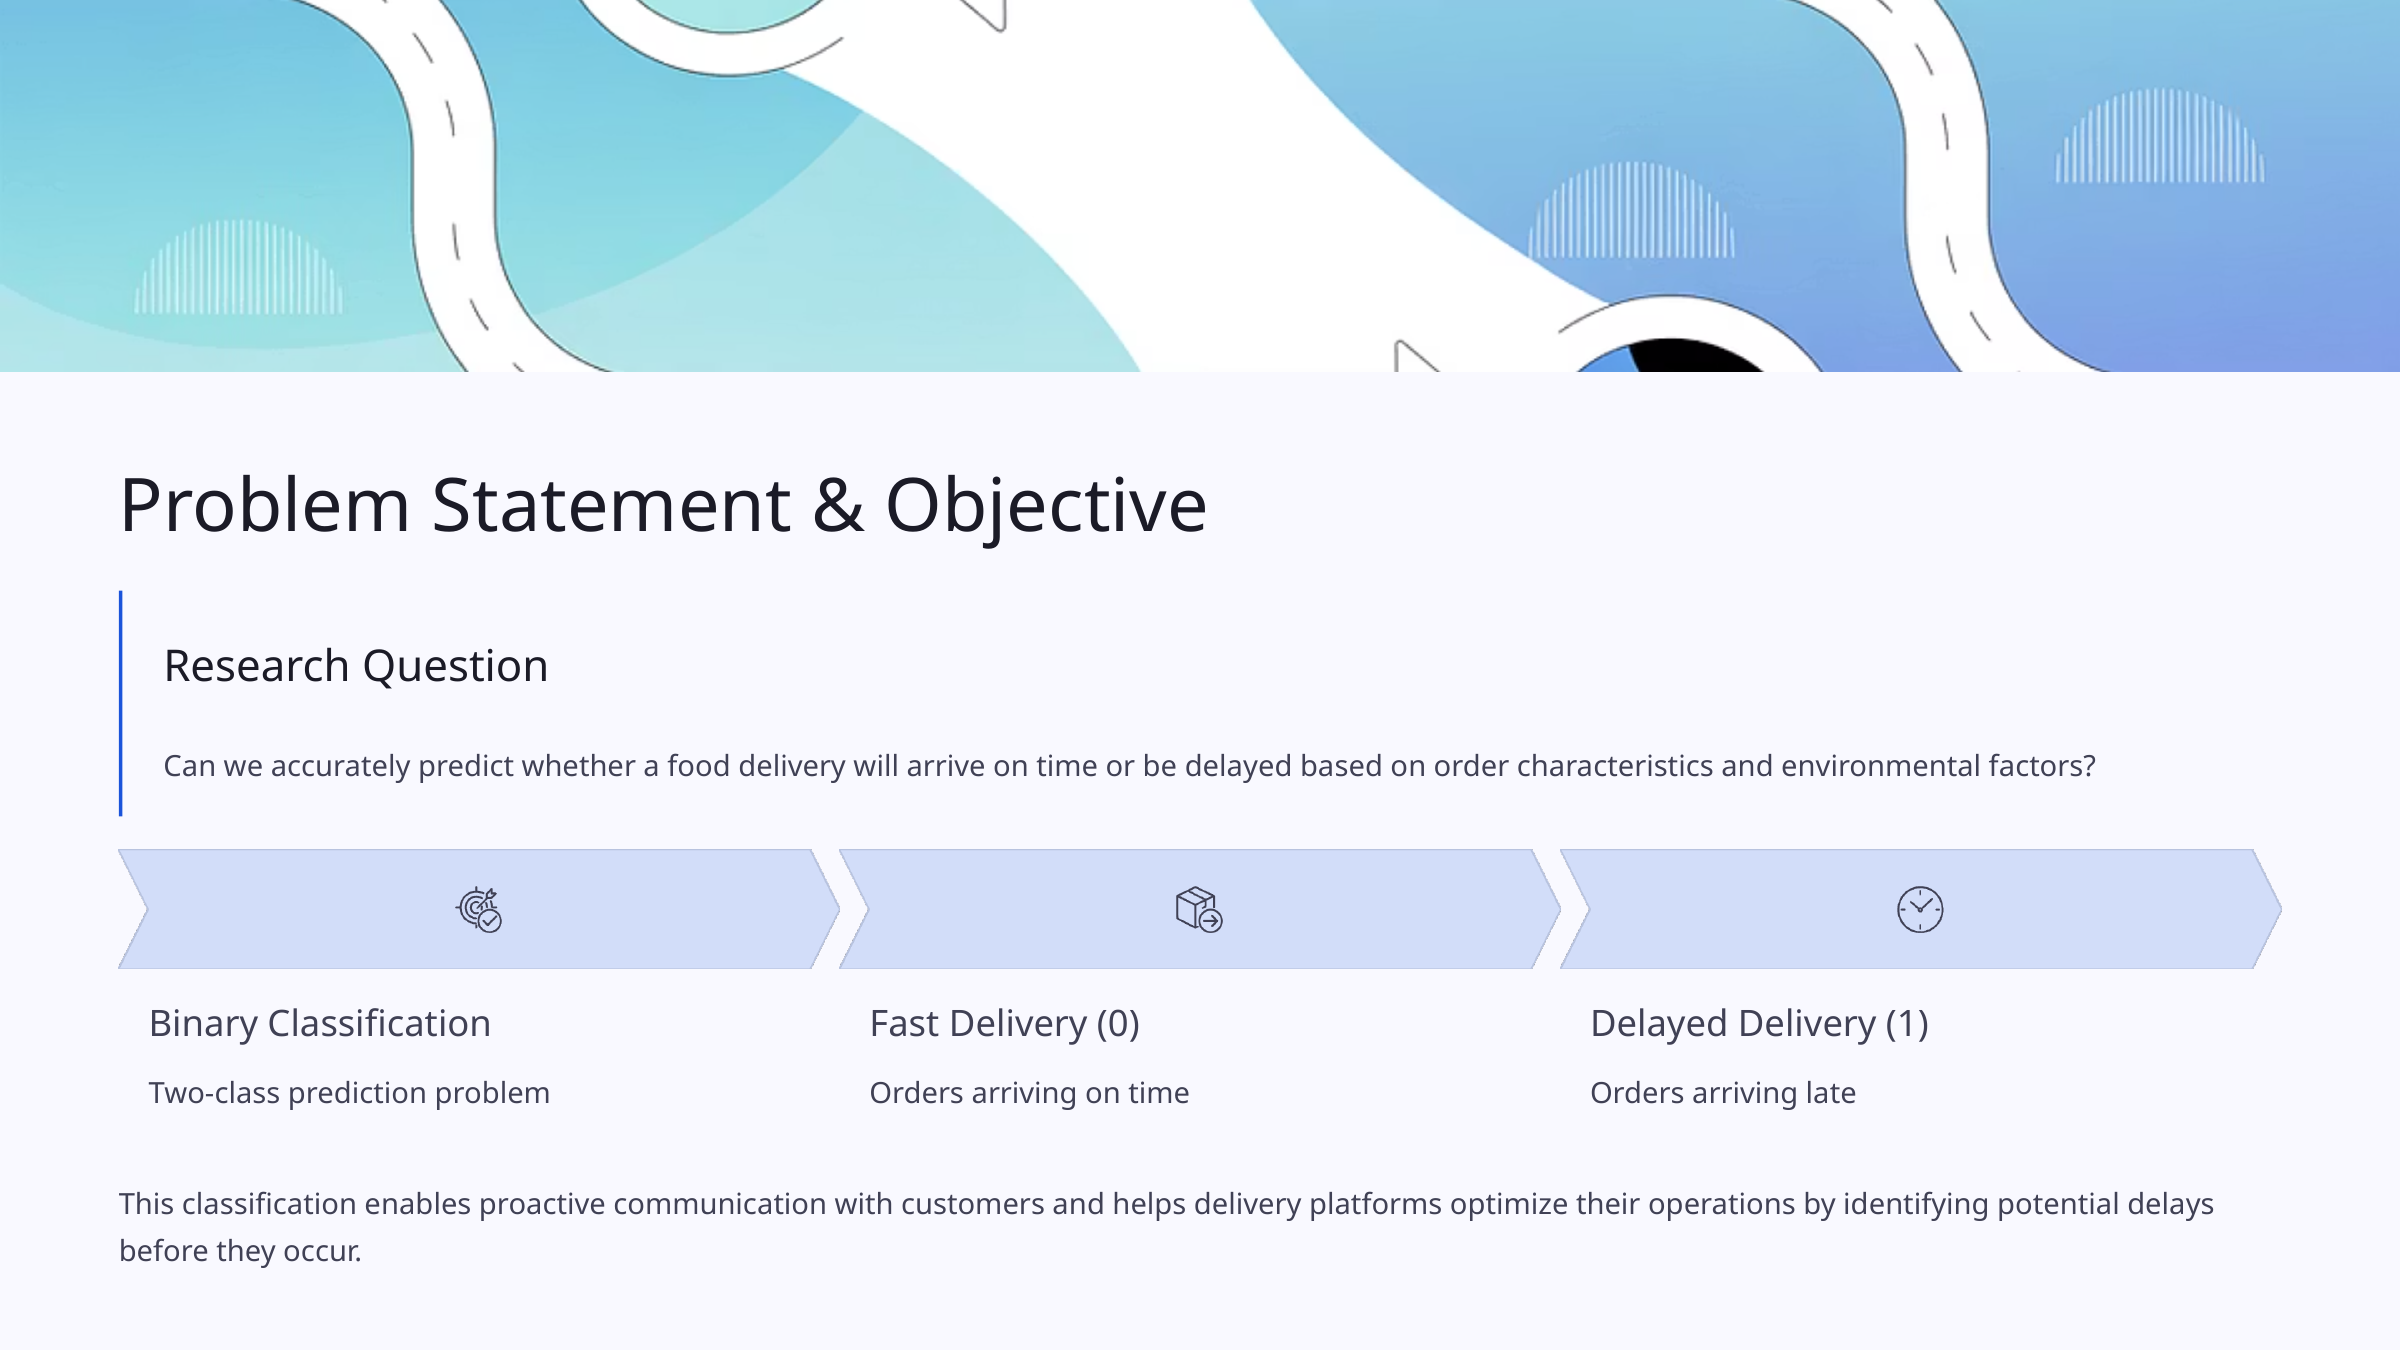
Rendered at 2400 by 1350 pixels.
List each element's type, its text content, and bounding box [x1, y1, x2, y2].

text_box Research Question [163, 635, 610, 691]
text_box This classification enables proactive communication with customers and helps delivery platforms optimize their operations by identifying potential delays before they occur. [118, 1173, 2282, 1269]
text_box Can we accurately predict whether a food delivery will arrive on time or be delayed based on order characteristics and environmental factors? [163, 735, 2282, 783]
text_box [118, 590, 123, 817]
text_box Delayed Delivery (1) [1590, 998, 1962, 1045]
picture [0, 0, 2400, 372]
text_box Problem Statement & Objective [118, 453, 1291, 546]
text_box Orders arriving late [1590, 1062, 2252, 1111]
text_box Fast Delivery (0) [869, 998, 1241, 1045]
text_box Two-class prediction problem [148, 1062, 810, 1111]
text_box Orders arriving on time [869, 1062, 1531, 1111]
text_box Binary Classification [148, 998, 521, 1045]
picture [118, 849, 2282, 969]
